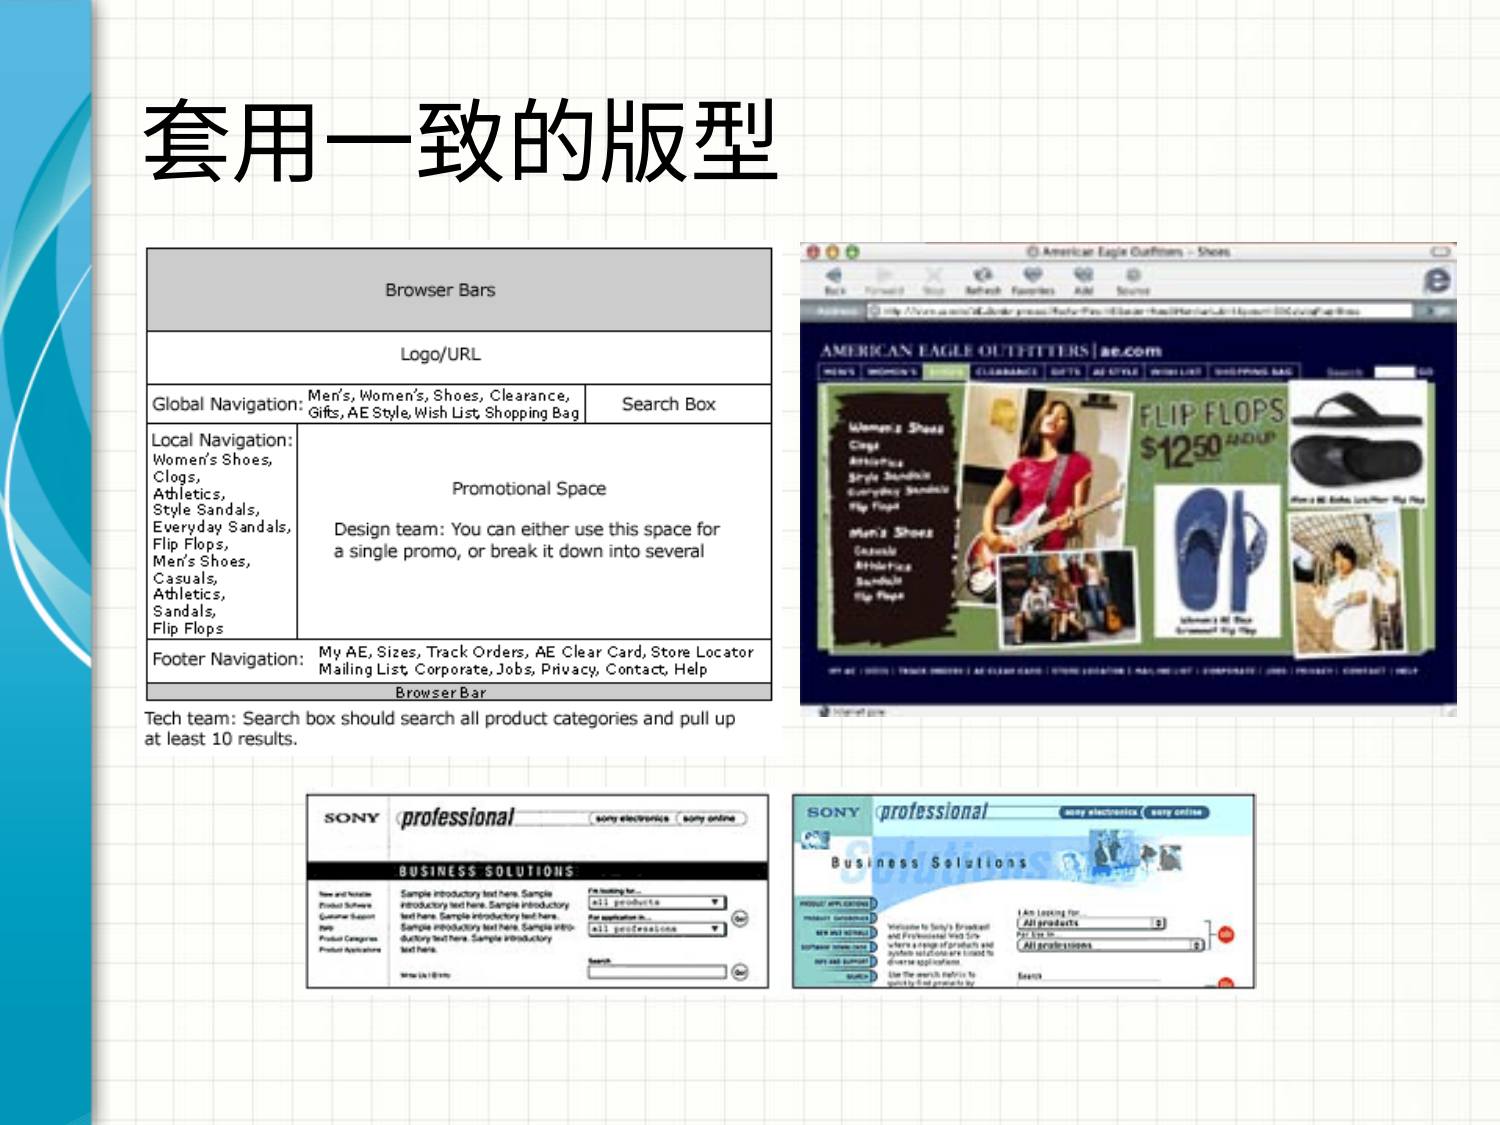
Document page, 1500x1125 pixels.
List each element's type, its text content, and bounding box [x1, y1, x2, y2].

title 套用一致的版型 [125, 45, 1450, 233]
picture [0, 0, 1500, 1125]
